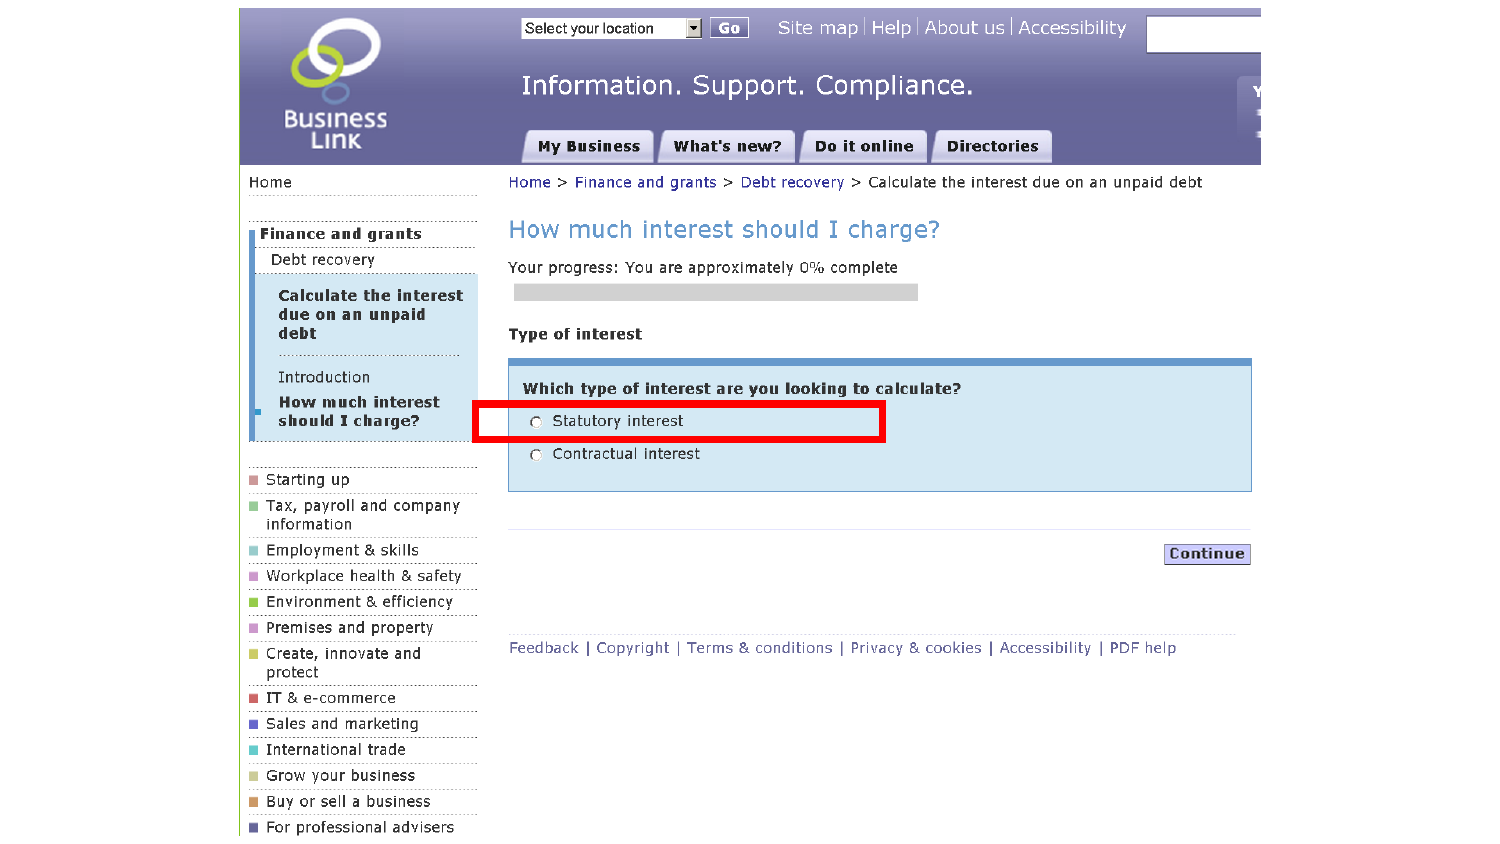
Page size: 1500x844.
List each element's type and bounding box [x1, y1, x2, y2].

picture [238, 8, 1262, 836]
